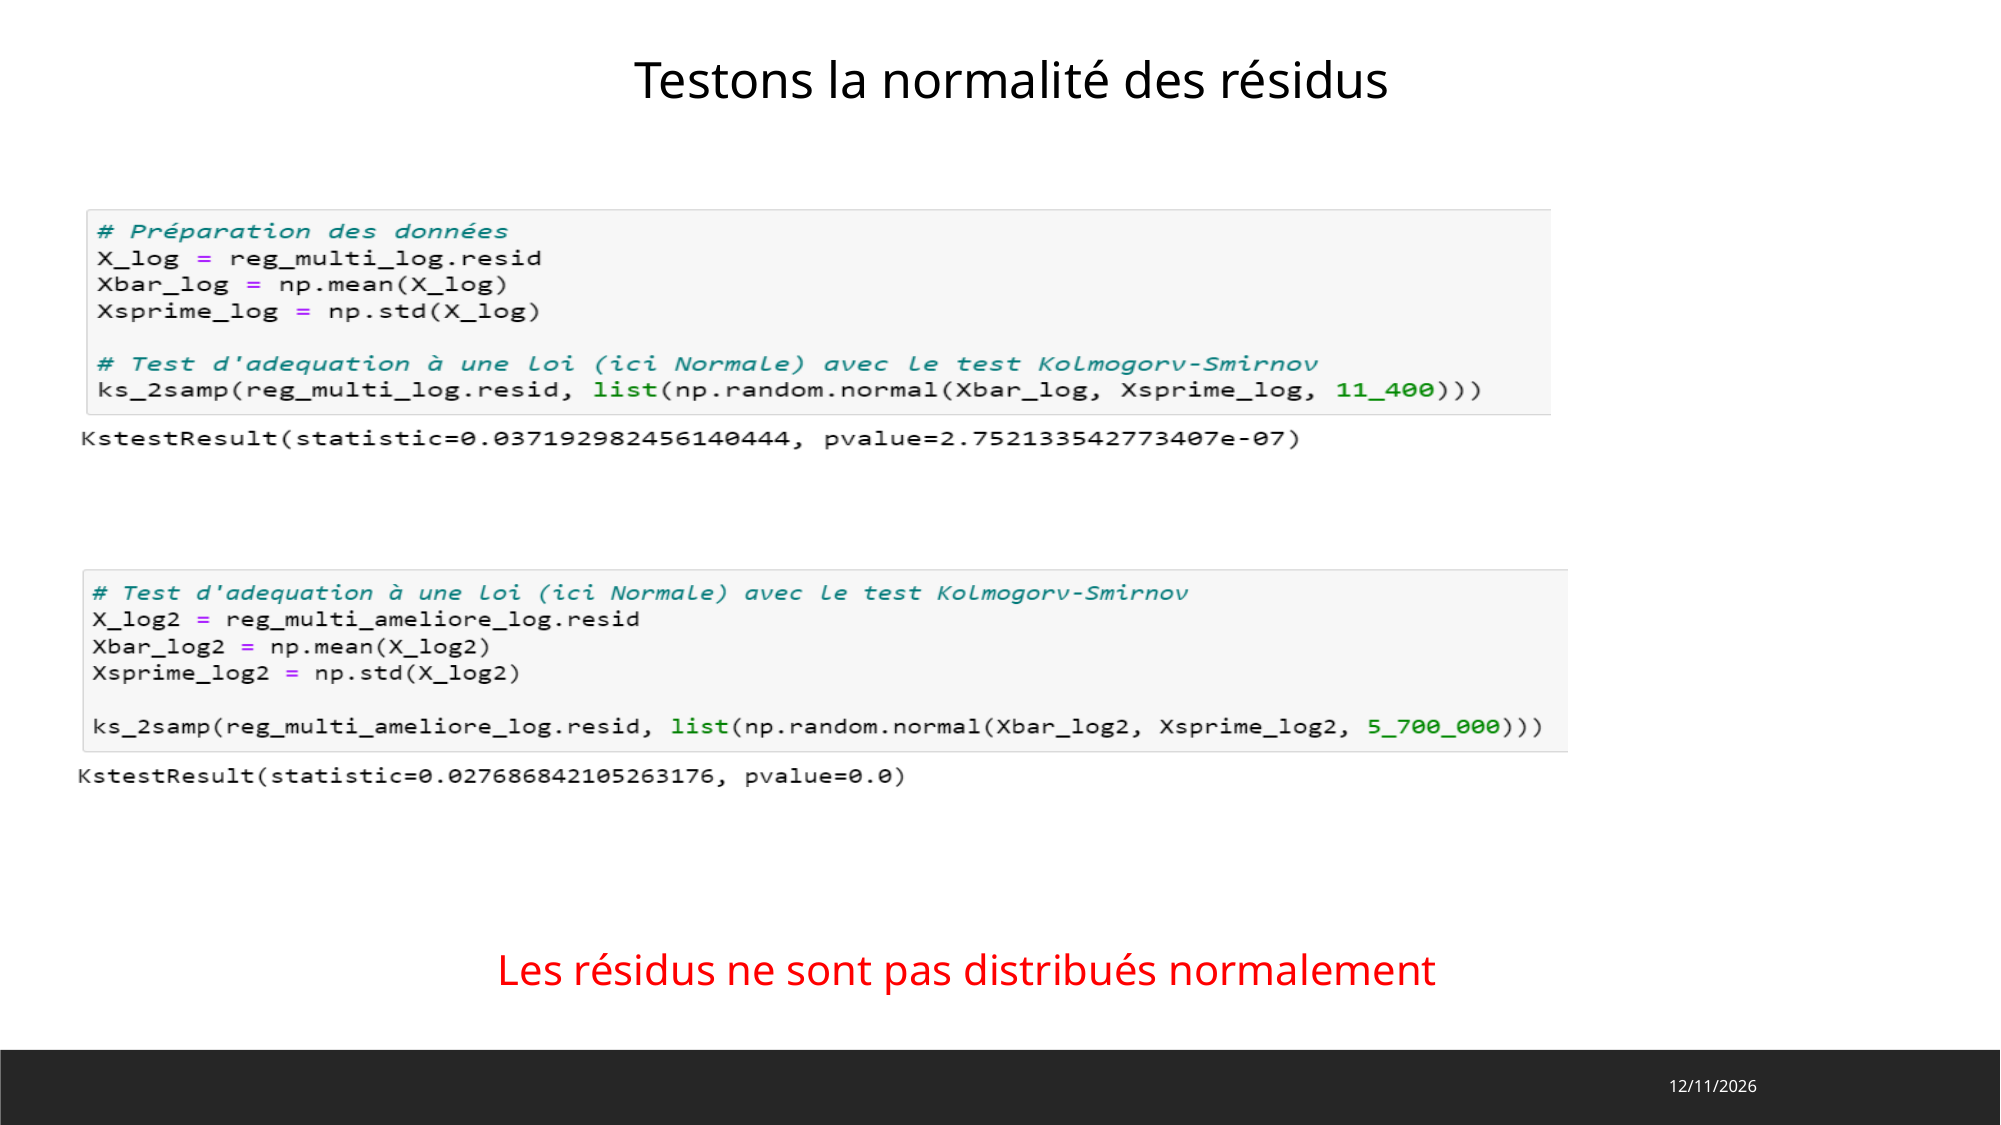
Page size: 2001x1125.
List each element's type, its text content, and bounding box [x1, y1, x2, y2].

text_box Les résidus ne sont pas distribués normalement [256, 936, 1679, 1002]
picture [75, 200, 1552, 468]
text_box Testons la normalité des résidus [619, 41, 1430, 117]
picture [75, 561, 1568, 807]
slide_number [1348, 1057, 1773, 1118]
